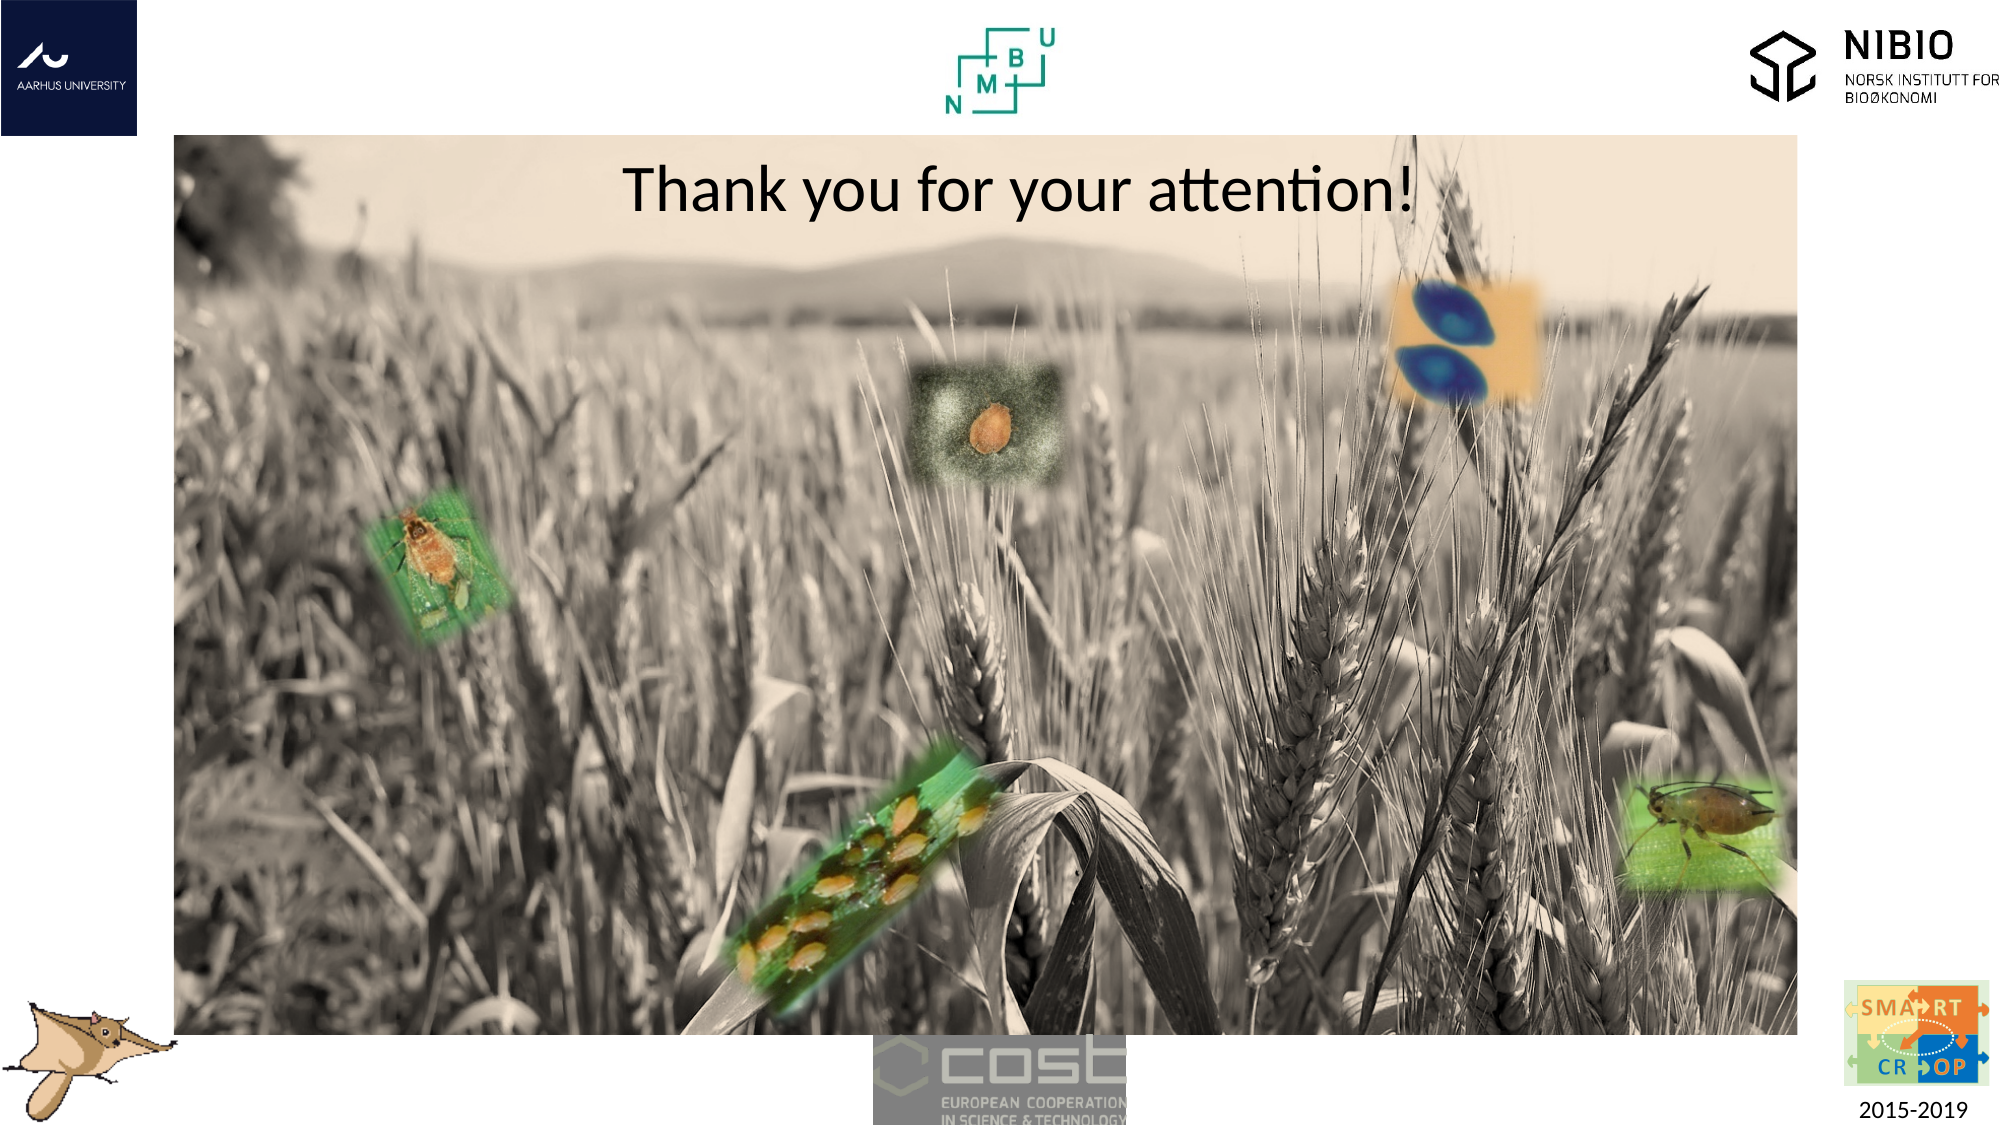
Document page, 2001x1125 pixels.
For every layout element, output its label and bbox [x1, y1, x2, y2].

picture [0, 0, 137, 136]
picture [1, 0, 1798, 1125]
picture [1750, 30, 1999, 103]
text_box [1844, 980, 1991, 1125]
